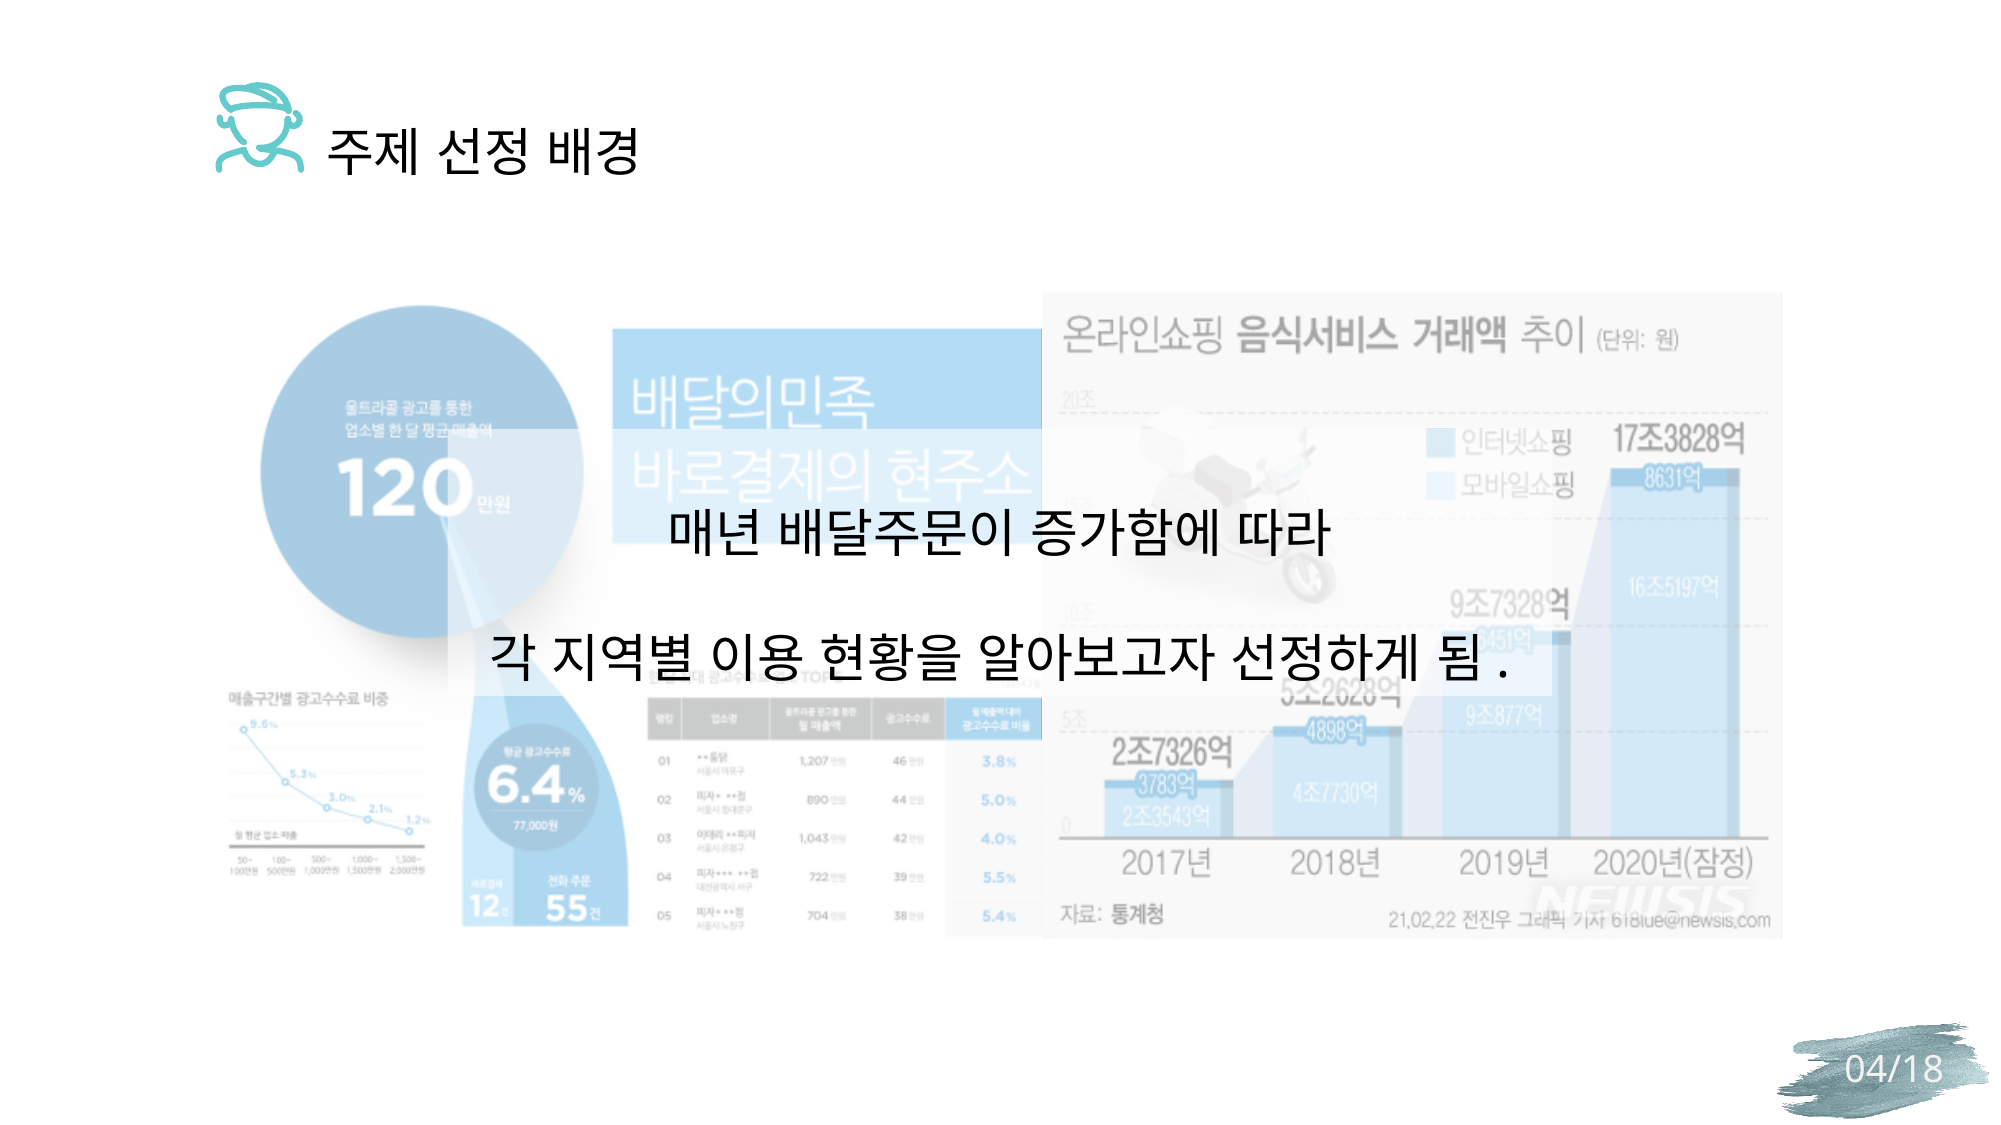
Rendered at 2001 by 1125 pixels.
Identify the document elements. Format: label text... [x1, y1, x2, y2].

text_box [218, 85, 301, 170]
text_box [447, 428, 1553, 697]
text_box 주제 선정 배경 [311, 111, 1444, 189]
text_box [218, 292, 1782, 949]
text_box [1775, 1021, 1991, 1119]
